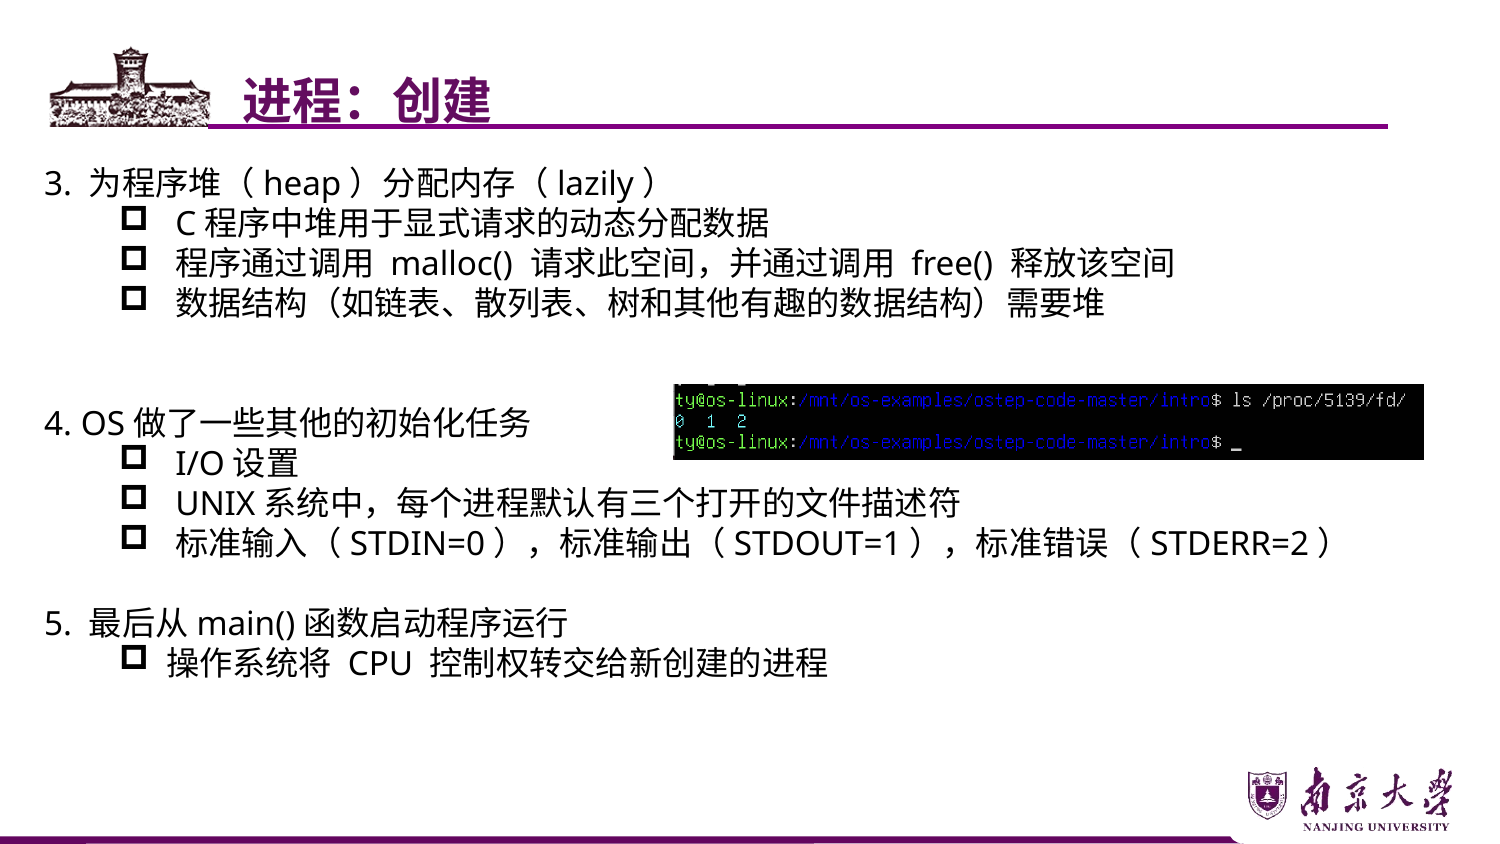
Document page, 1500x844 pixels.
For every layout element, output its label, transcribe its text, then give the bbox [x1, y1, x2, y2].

text_box 3. 为程序堆（heap）分配内存（lazily） C程序中堆用于显式请求的动态分配数据 程序通过调用 malloc() 请求此空间，并通过调用 free() 释放该空间 数据结构（如链表、散列表、树和其他有趣的数据结构）需要堆 4. OS做了一些其他的初始化任务 I/O设置 UNIX系统中，每个进程默认有三个打开的文件描述符 标准输入（STDIN=0），标准输出（STDOUT=1），标准错误（STDERR=2） 5. 最后从main()函数启动程序运行 操作系统将 CPU 控制权转交给新创建的进程 [29, 155, 1424, 689]
picture [37, 42, 216, 127]
text_box 进程：创建 [228, 31, 1500, 137]
picture [1248, 767, 1452, 833]
picture [672, 384, 1424, 460]
